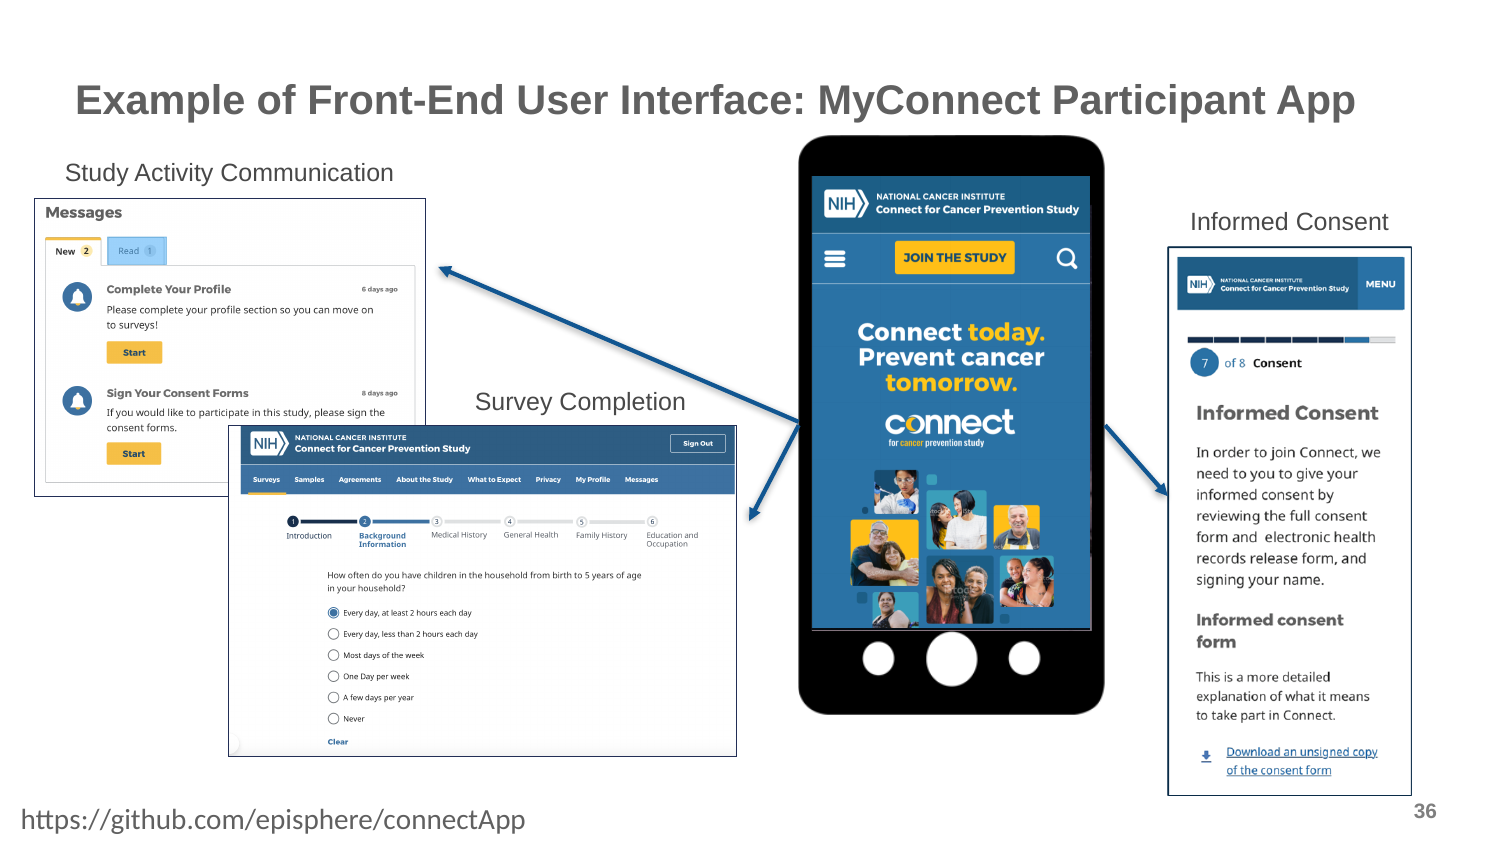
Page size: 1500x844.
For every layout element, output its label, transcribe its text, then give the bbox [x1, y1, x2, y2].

text_box Study Activity Communication [34, 147, 426, 195]
picture [34, 197, 737, 757]
picture [1167, 245, 1412, 796]
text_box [1104, 424, 1168, 497]
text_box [437, 266, 799, 423]
text_box Informed Consent [1167, 192, 1412, 245]
text_box https://github.com/episphere/connectApp [5, 793, 547, 843]
title Example of Front-End User Interface: MyConnect Participant App [75, 68, 1425, 178]
picture [798, 134, 1106, 716]
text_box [748, 424, 799, 522]
